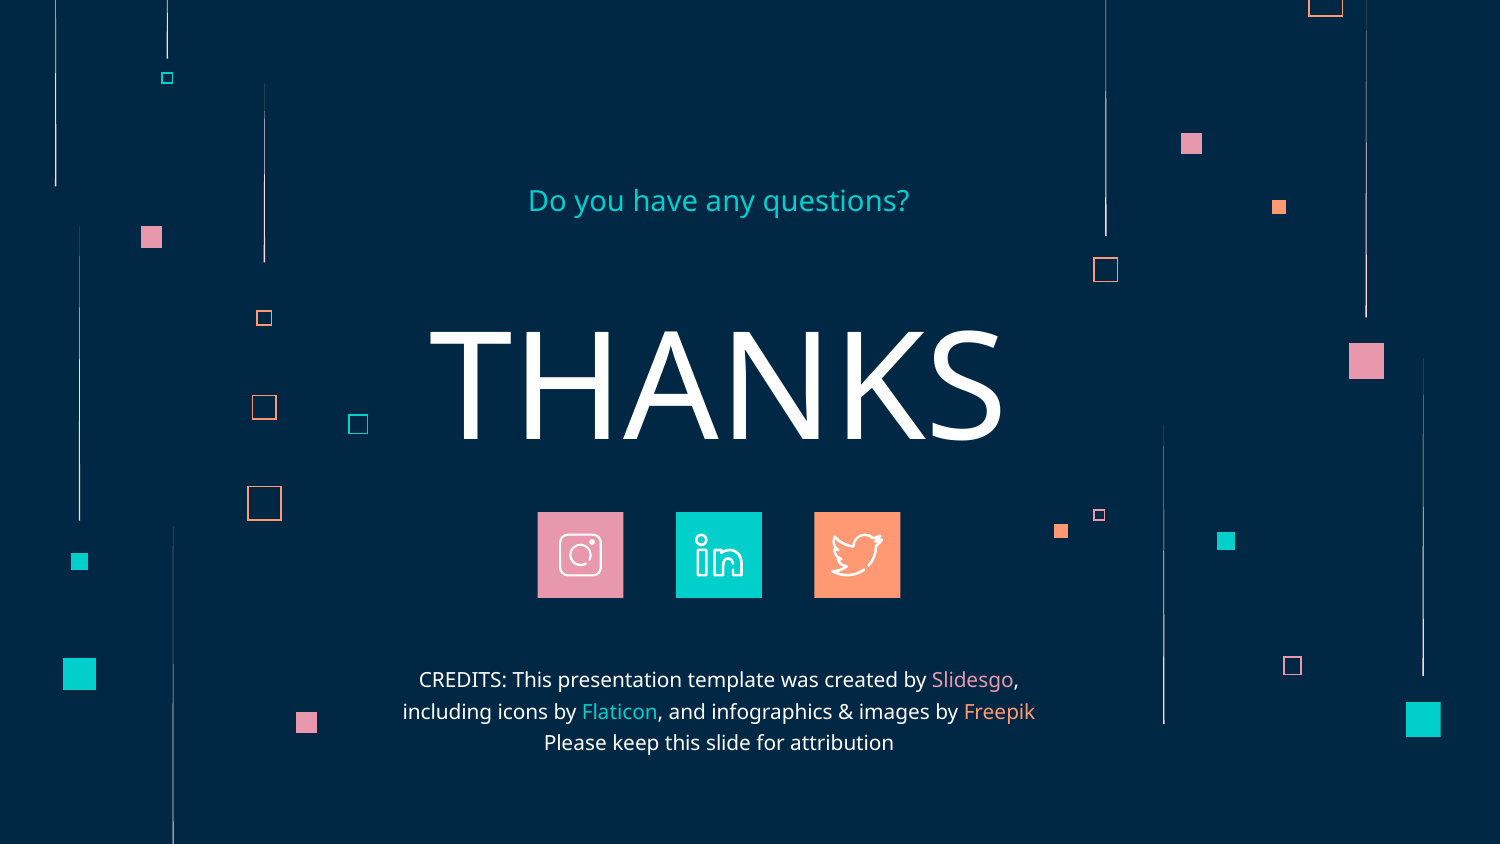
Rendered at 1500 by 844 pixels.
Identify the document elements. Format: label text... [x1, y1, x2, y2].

text_box [537, 512, 624, 598]
text_box Please keep this slide for attribution [527, 710, 911, 761]
title THANKS [405, 300, 1033, 485]
text_box [814, 512, 901, 598]
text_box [1308, 0, 1343, 17]
subtitle Do you have any questions? [476, 88, 962, 311]
text_box [831, 533, 883, 577]
text_box [676, 512, 762, 598]
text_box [694, 533, 744, 577]
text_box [558, 533, 603, 577]
